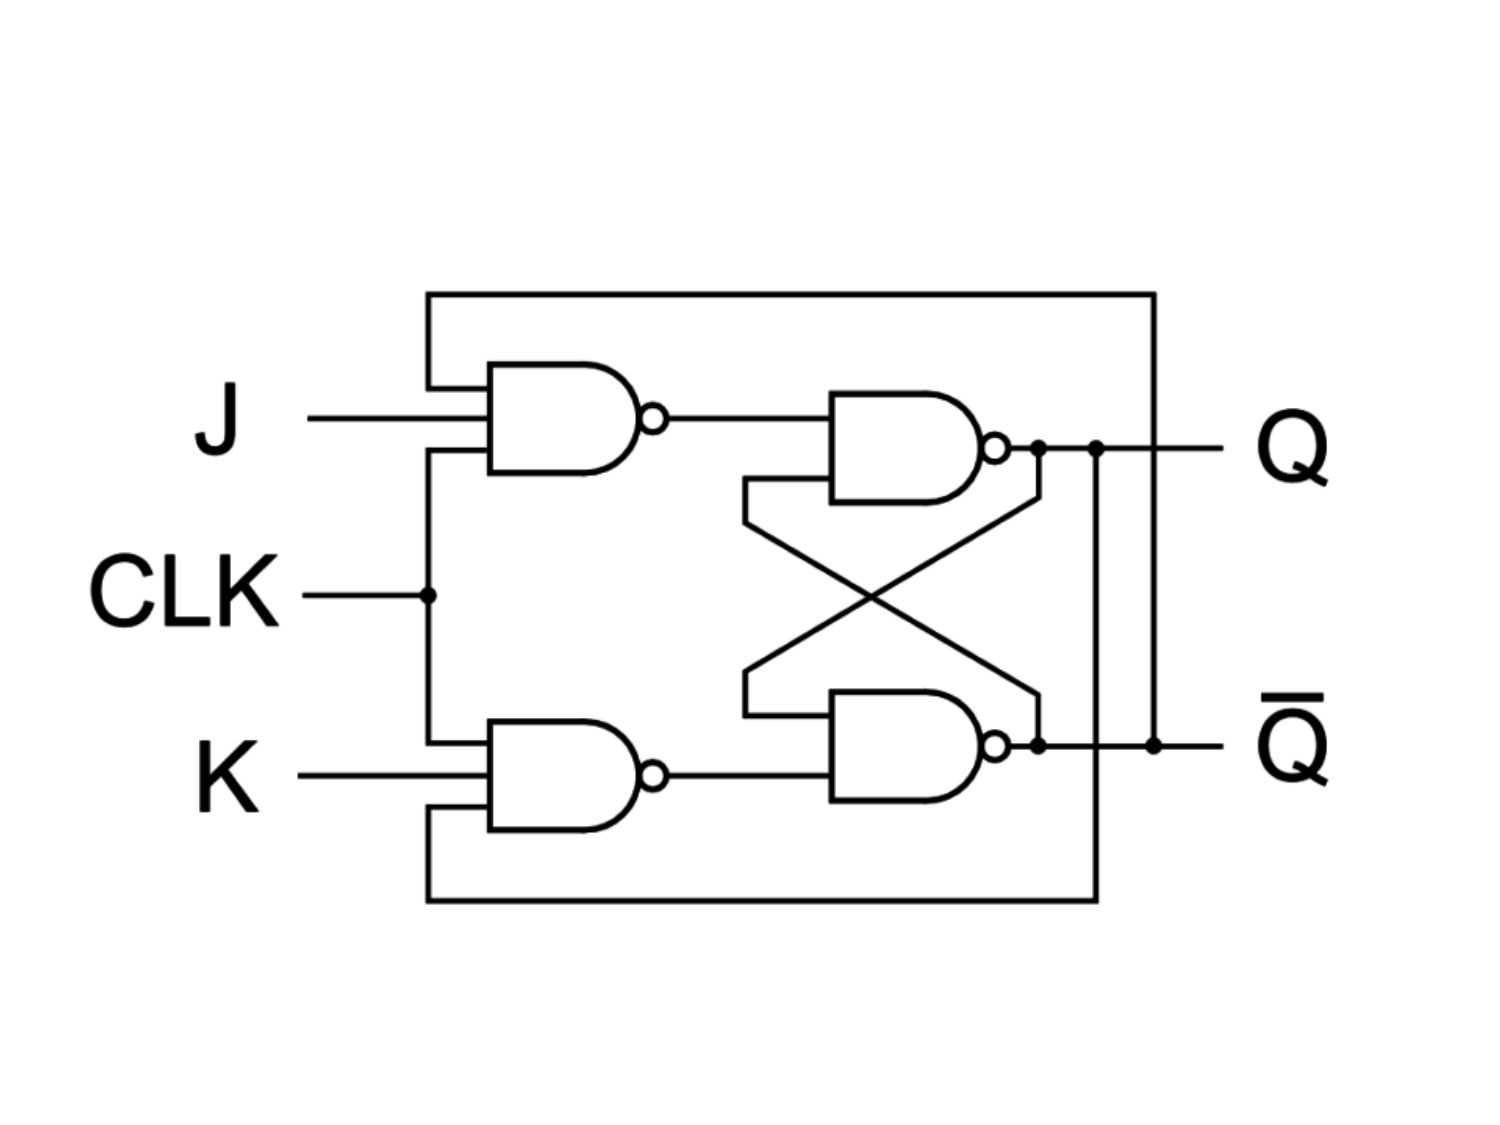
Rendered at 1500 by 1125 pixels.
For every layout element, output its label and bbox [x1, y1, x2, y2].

picture [87, 249, 1338, 944]
